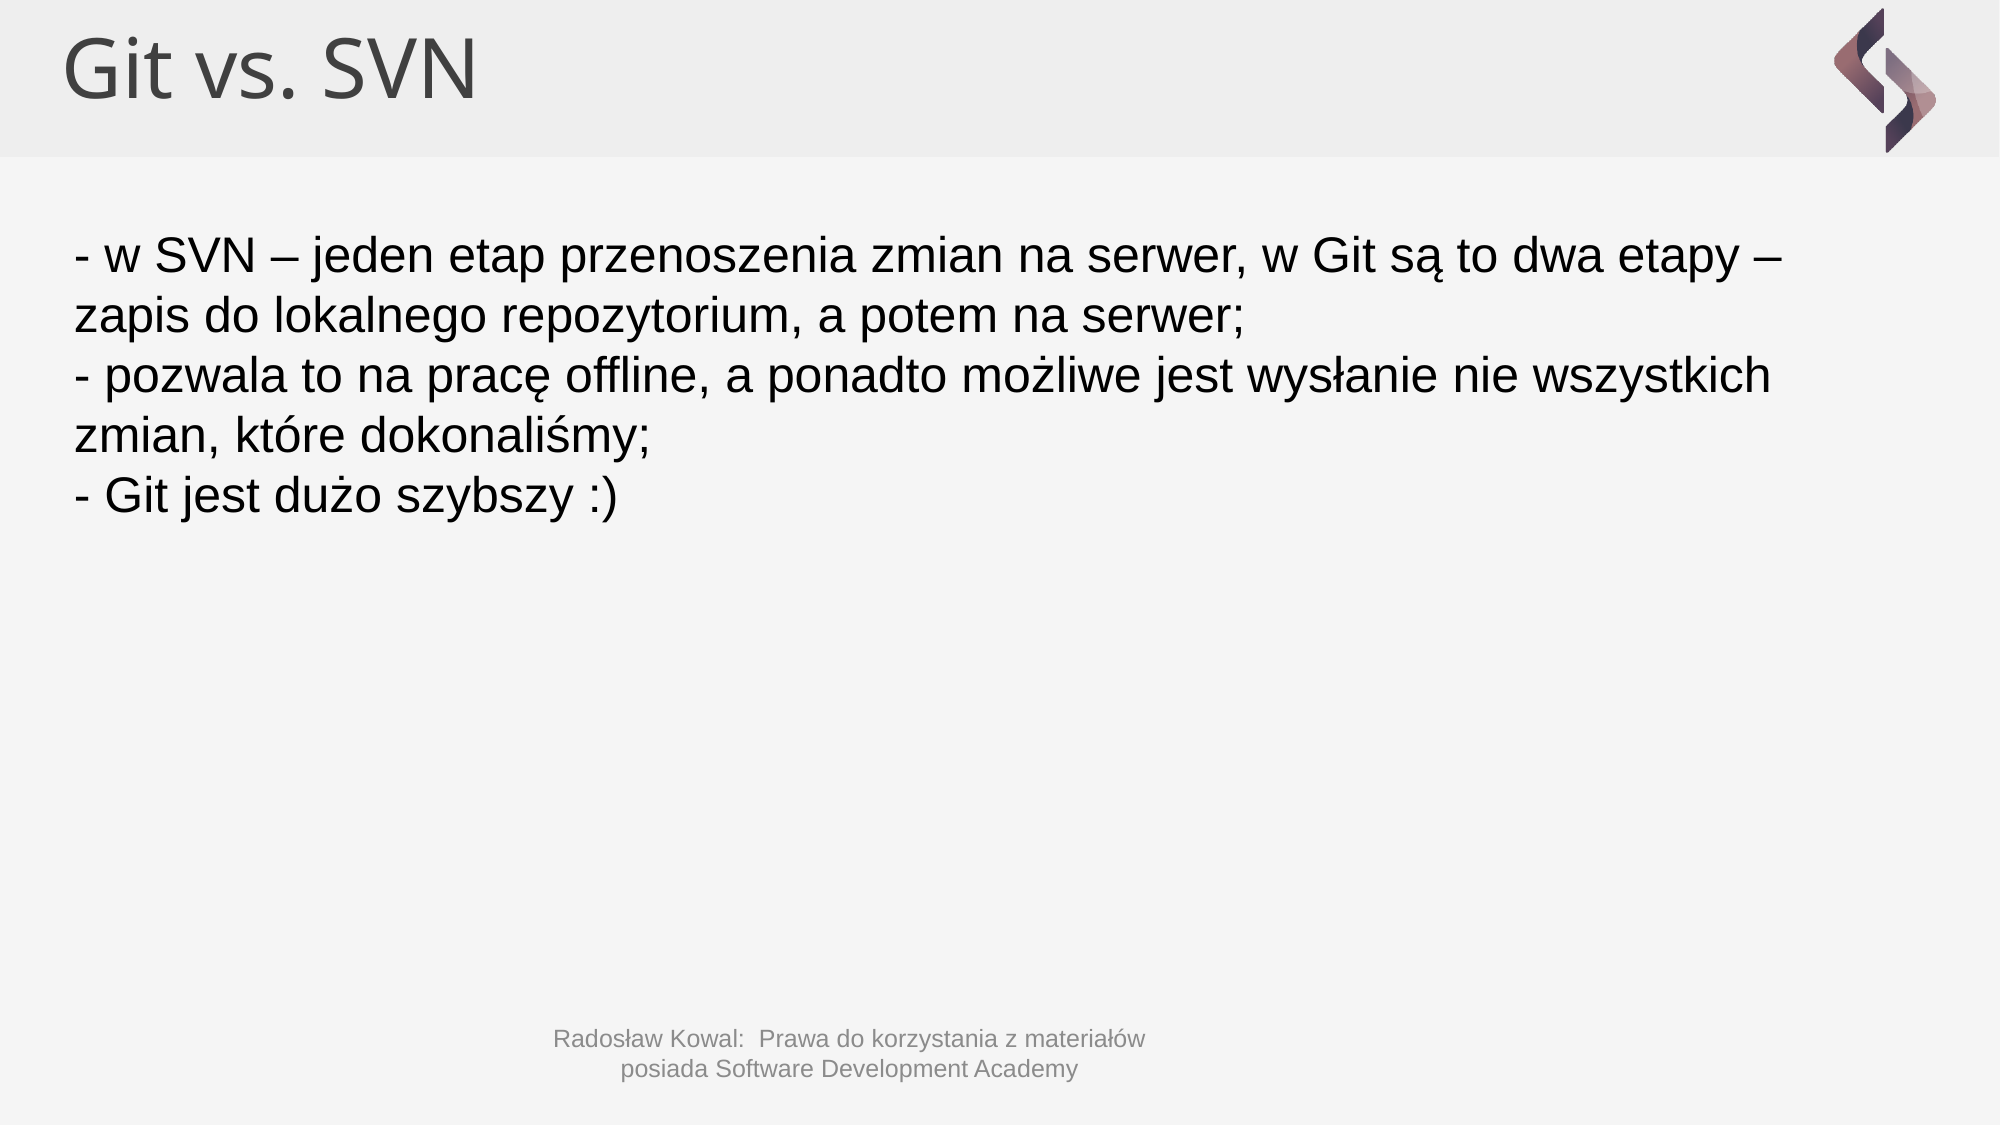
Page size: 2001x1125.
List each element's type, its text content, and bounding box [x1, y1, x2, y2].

picture [1787, 0, 2001, 165]
text_box Git vs. SVN [47, 23, 1558, 139]
text_box Radosław Kowal: Prawa do korzystania z materiałów posiada Software Development Academy [512, 1022, 1188, 1082]
text_box - w SVN – jeden etap przenoszenia zmian na serwer, w Git są to dwa etapy – zapis do lokalnego repozytorium, a potem na serwer; - pozwala to na pracę offline, a ponadto możliwe jest wysłanie nie wszystkich zmian, które dokonaliśmy; - Git jest dużo szybszy :) [58, 214, 1818, 619]
